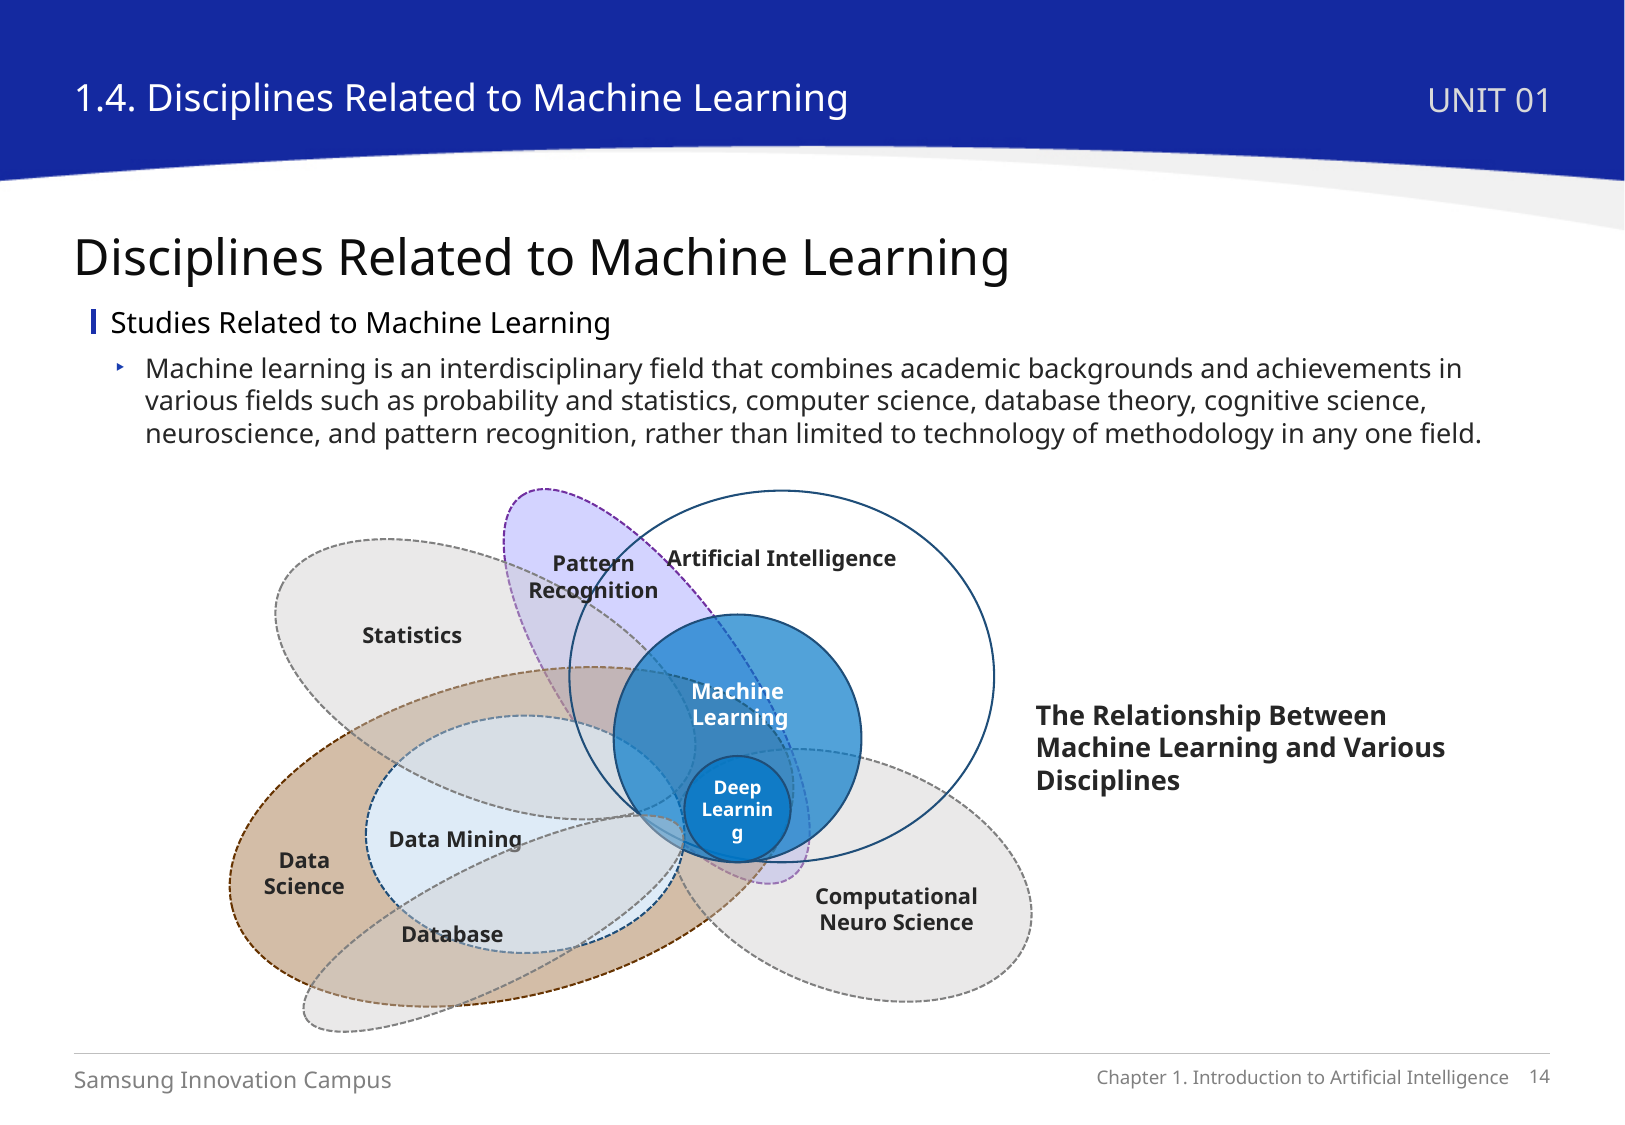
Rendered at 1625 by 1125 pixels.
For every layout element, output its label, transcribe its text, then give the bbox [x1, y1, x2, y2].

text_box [73, 73, 1554, 120]
picture [0, 0, 1625, 1125]
text_box Disciplines Related to Machine Learning [73, 224, 1552, 287]
text_box Studies Related to Machine Learning [91, 303, 1599, 340]
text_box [223, 452, 1490, 996]
text_box Machine learning is an interdisciplinary field that combines academic backgrounds and achievements in various fields such as probability and statistics, computer science, database theory, cognitive science, neuroscience, and pattern recognition, rather than limited to technology of methodology in any one field. [114, 340, 1532, 461]
